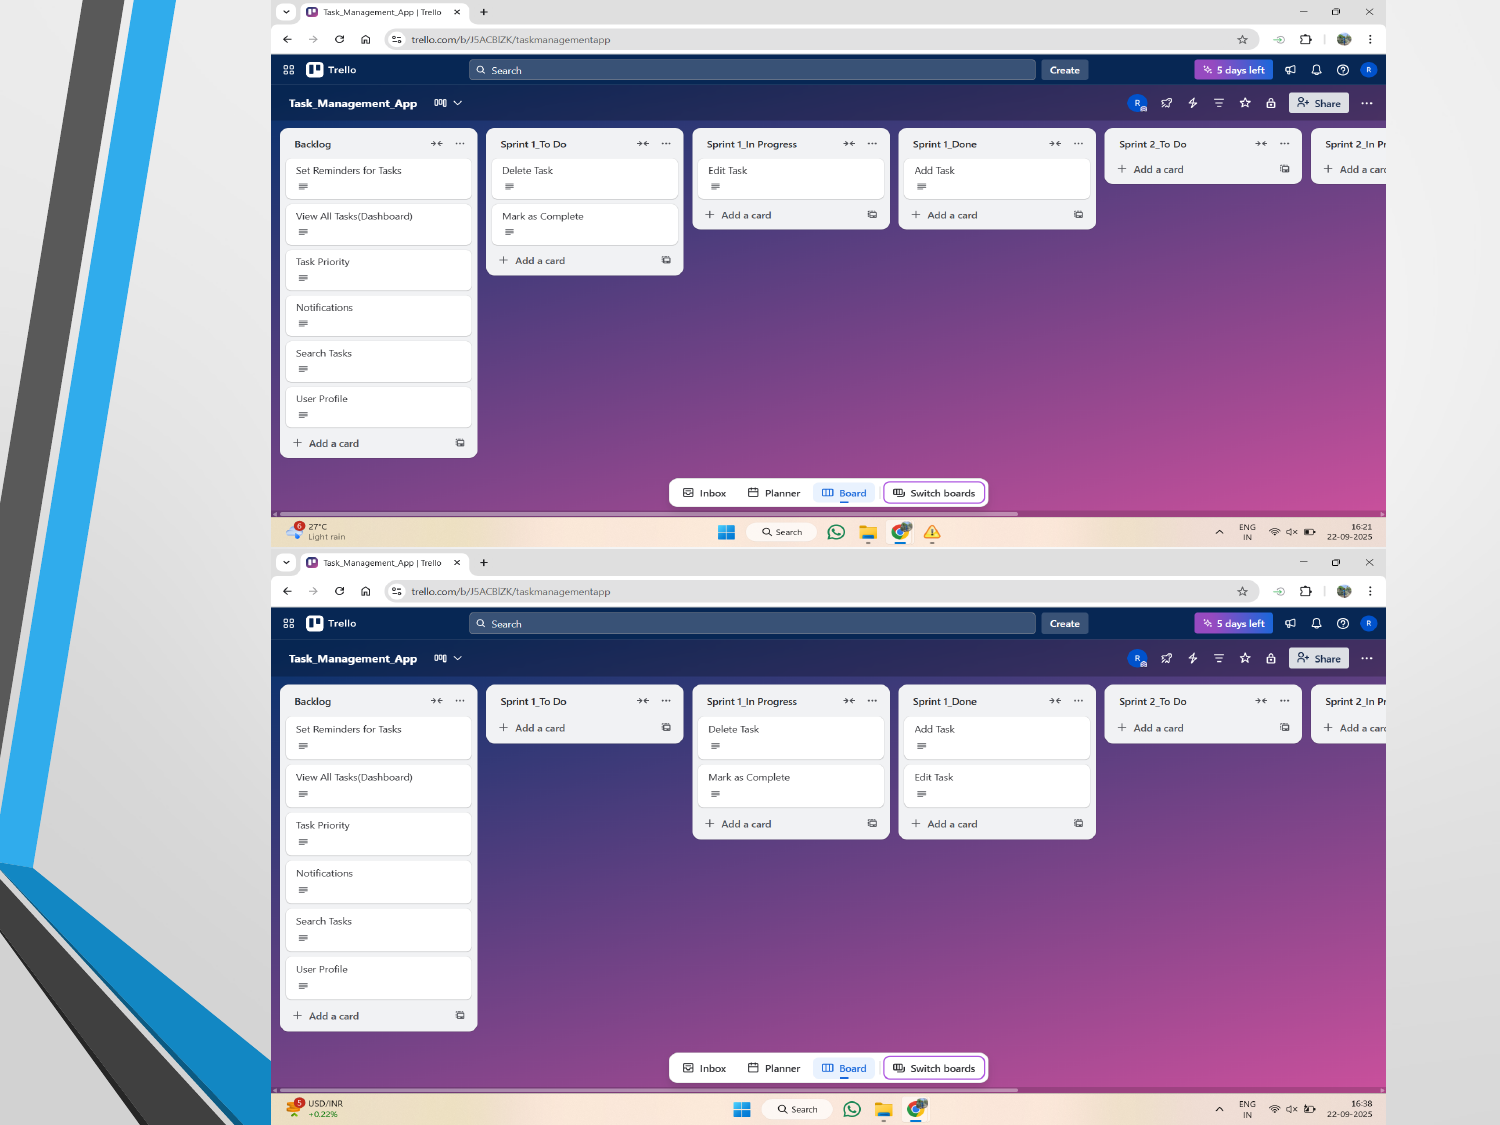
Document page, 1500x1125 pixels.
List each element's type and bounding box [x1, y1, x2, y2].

picture [271, 548, 1386, 1125]
list [271, 0, 1386, 547]
